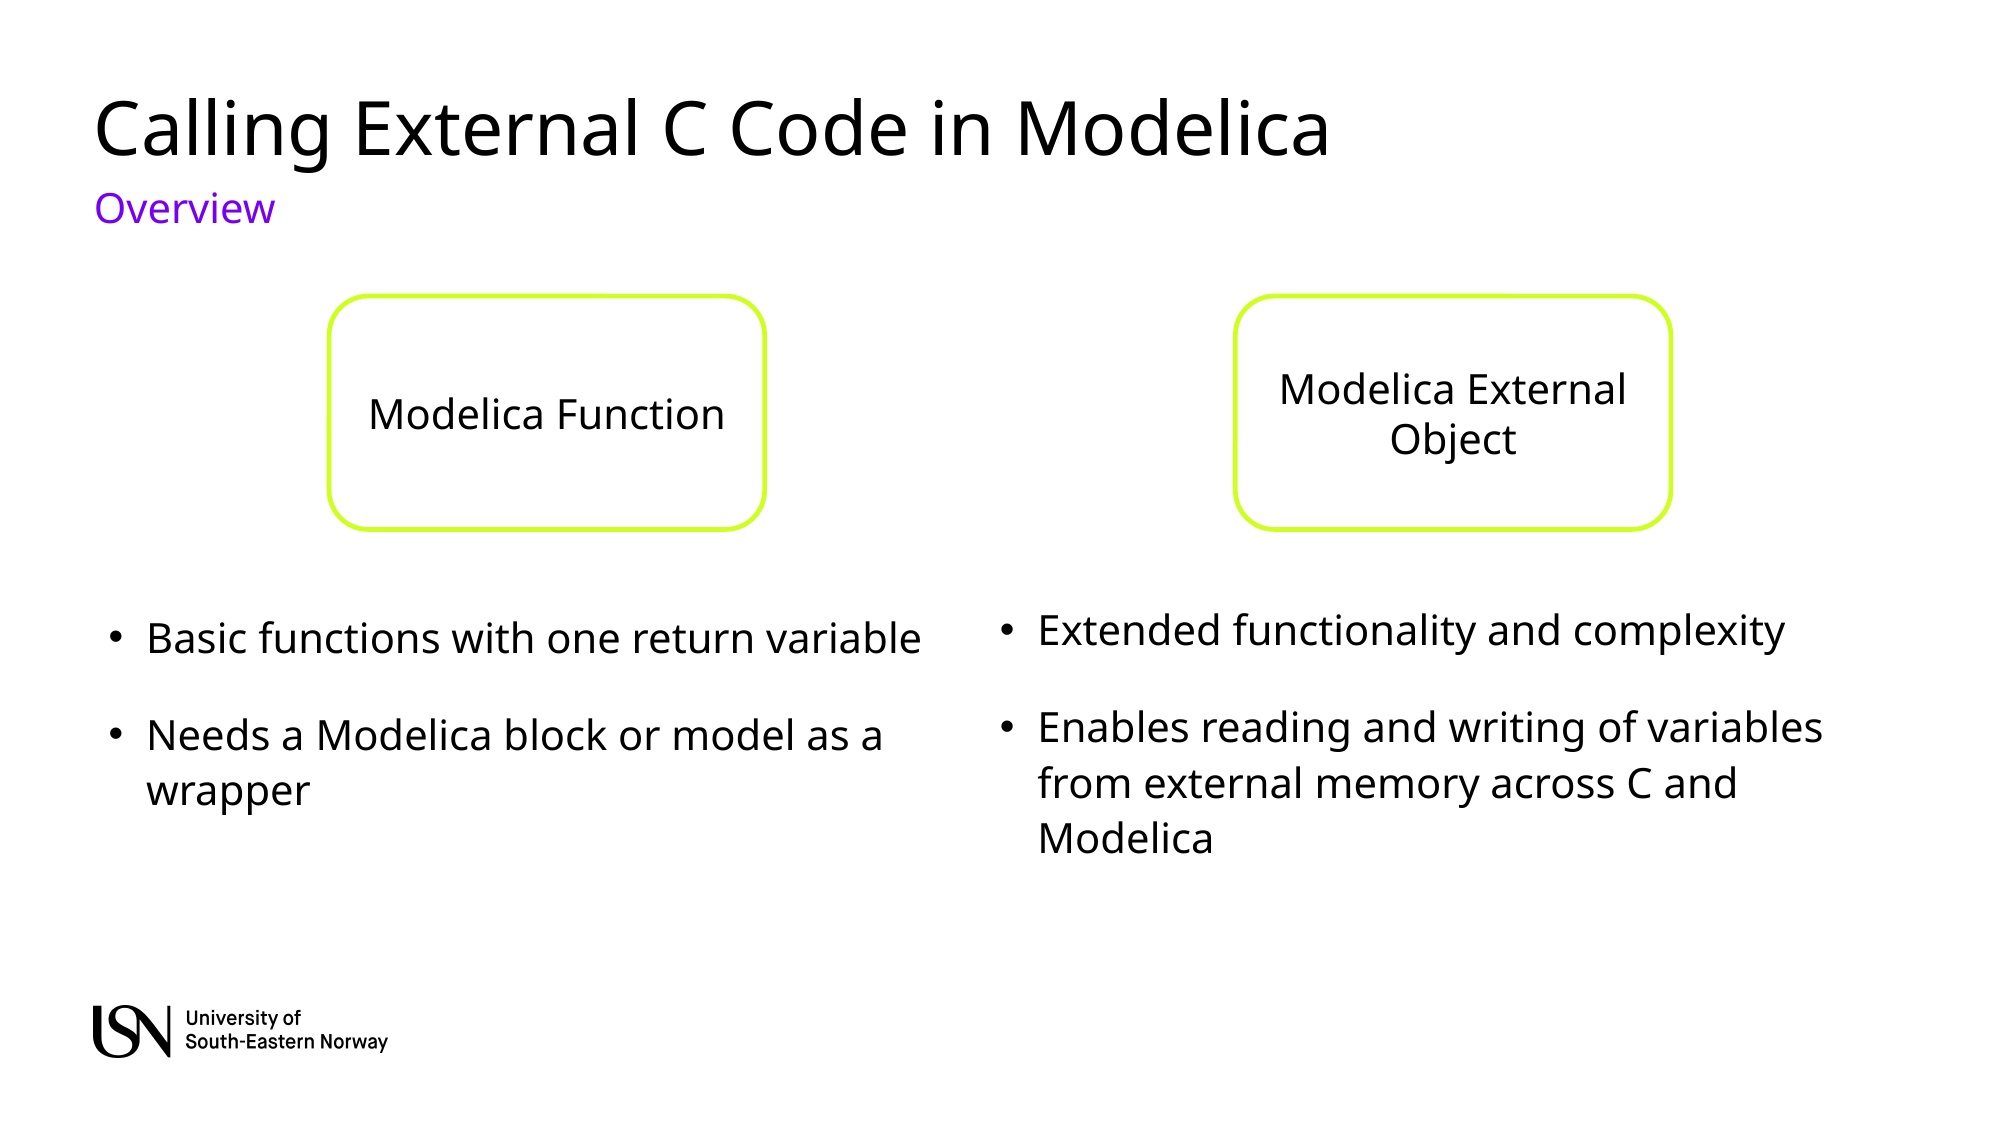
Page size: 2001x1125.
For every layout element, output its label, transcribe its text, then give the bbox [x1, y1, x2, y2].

title Calling External C Code in Modelica [93, 83, 1595, 172]
text_box Modelica External Object [1234, 295, 1672, 531]
text_box Basic functions with one return variable Needs a Modelica block or model as a wrapper [93, 598, 999, 941]
text_box Extended functionality and complexity Enables reading and writing of variables from external memory across C and Modelica [999, 598, 1907, 941]
text_box Modelica Function [328, 295, 766, 531]
list Overview [93, 179, 1595, 230]
picture [93, 1005, 388, 1058]
